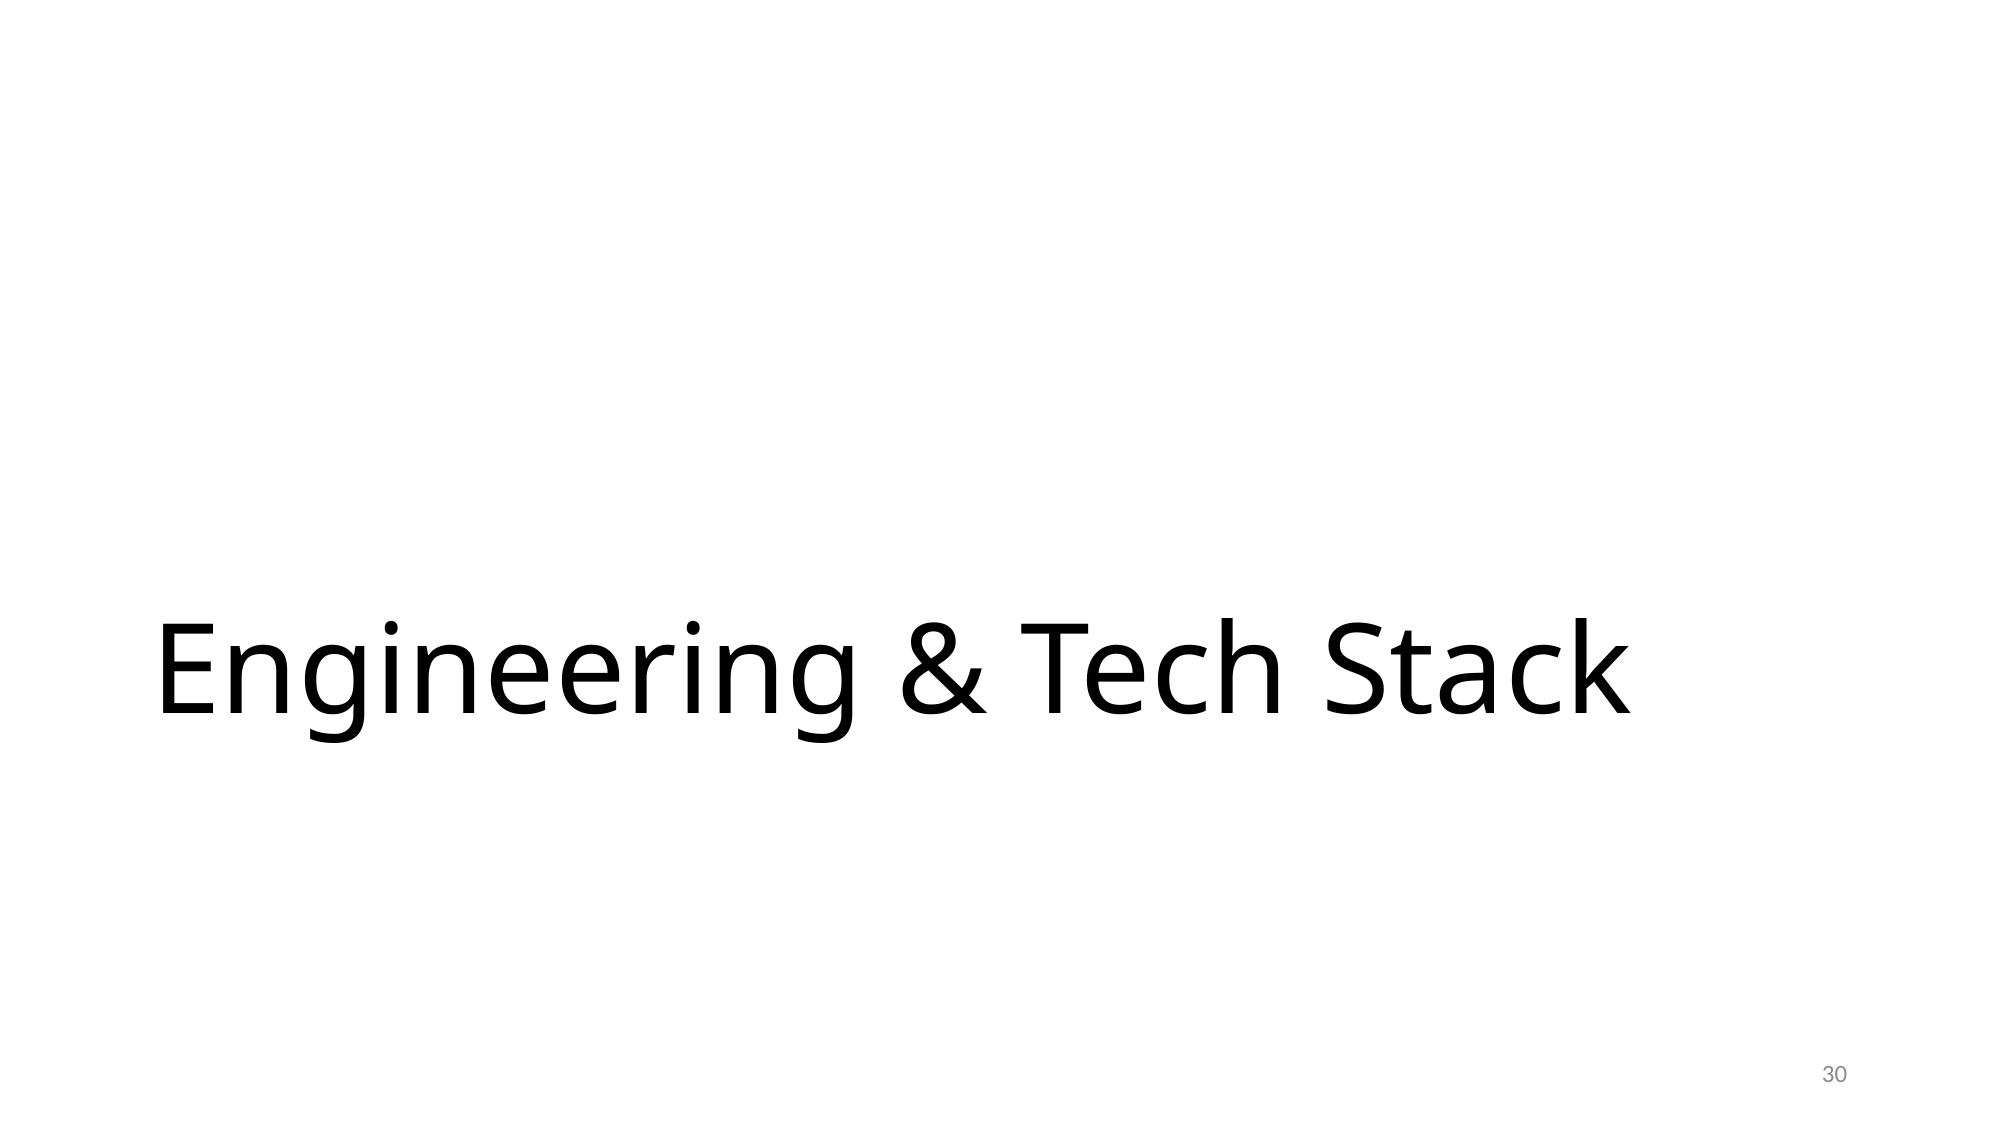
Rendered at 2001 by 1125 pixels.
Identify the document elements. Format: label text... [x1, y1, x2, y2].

title Engineering & Tech Stack [136, 280, 1862, 749]
slide_number 30 [1412, 1042, 1863, 1103]
